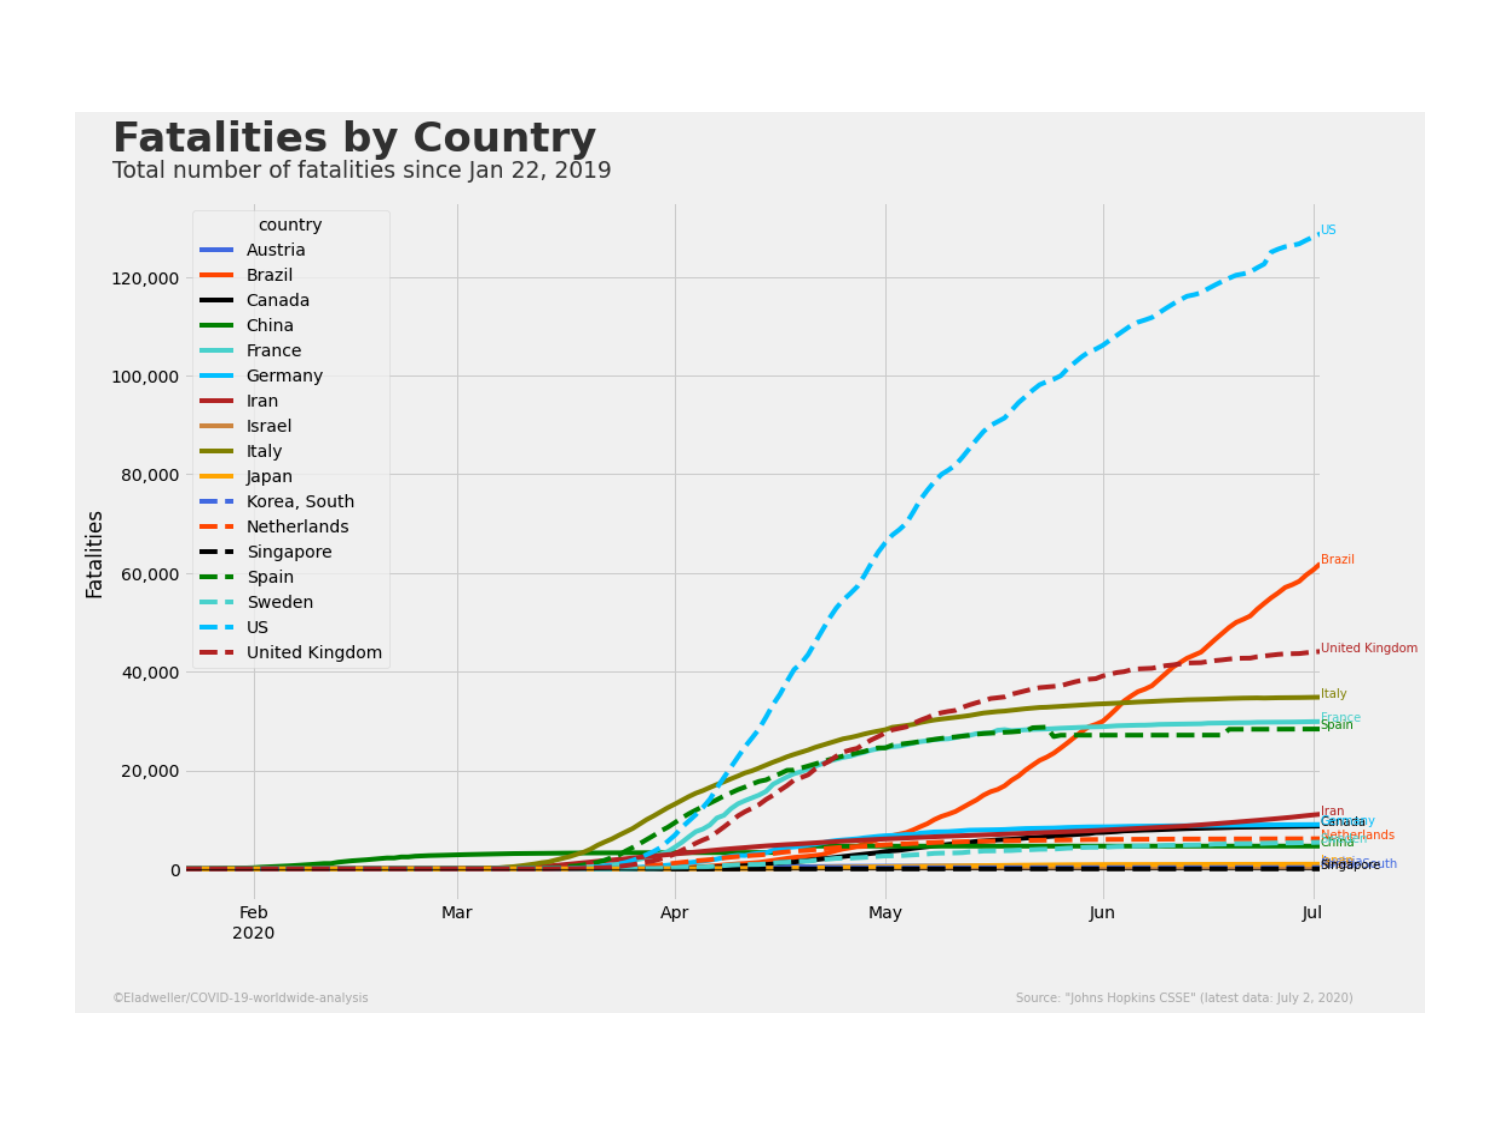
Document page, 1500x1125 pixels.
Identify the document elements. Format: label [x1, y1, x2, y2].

picture [74, 112, 1426, 1013]
